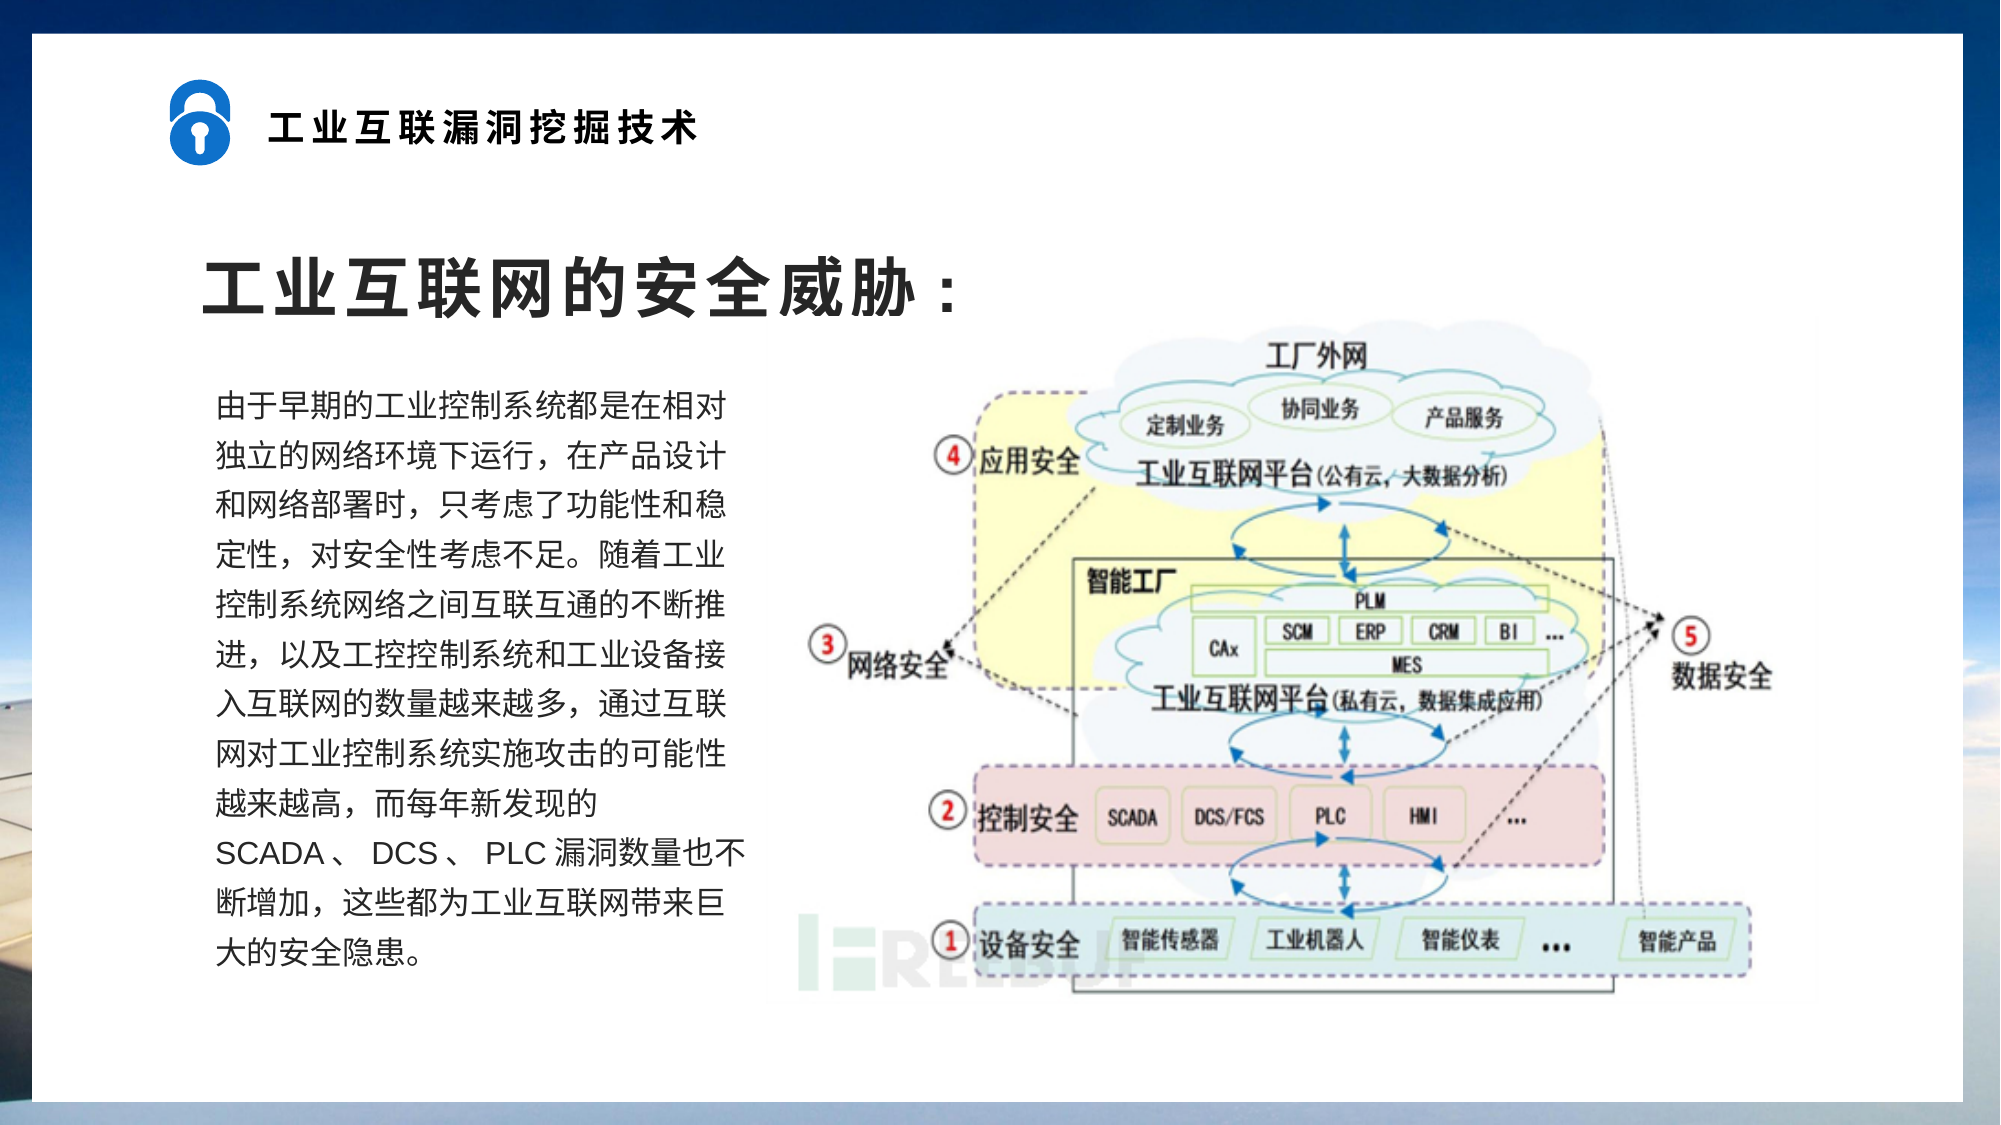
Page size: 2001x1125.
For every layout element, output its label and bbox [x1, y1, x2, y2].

text_box [169, 79, 231, 166]
picture [0, 0, 2000, 1125]
